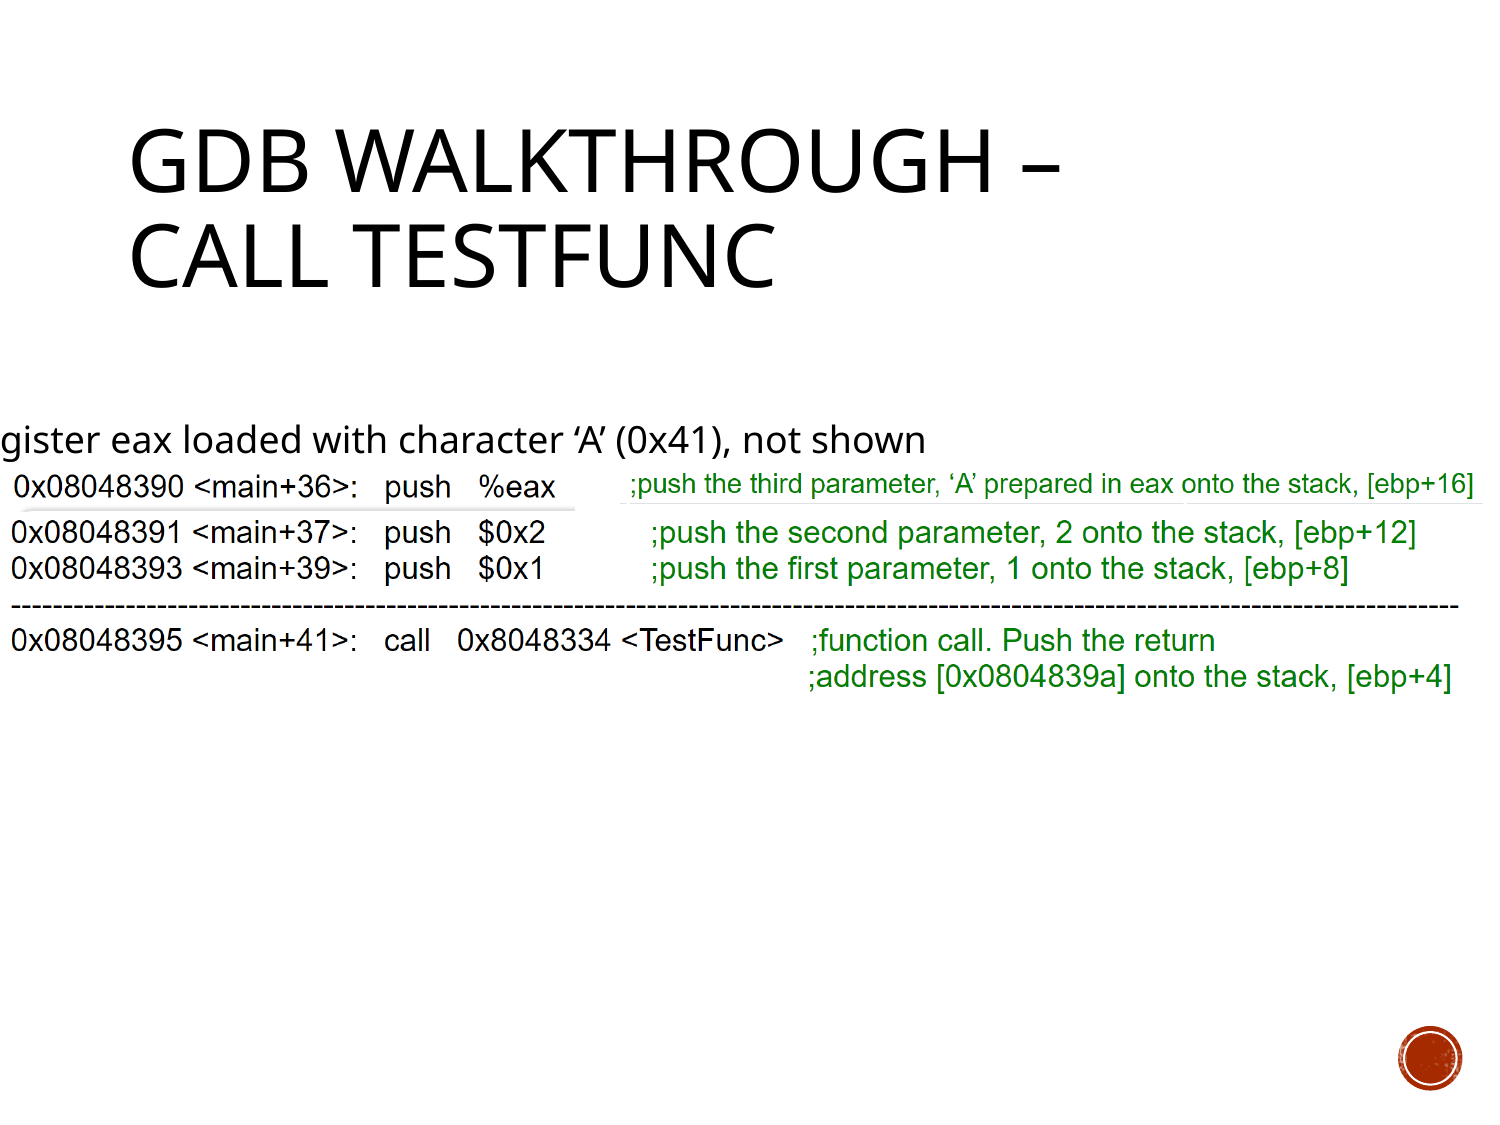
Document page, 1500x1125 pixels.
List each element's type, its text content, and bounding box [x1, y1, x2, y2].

picture [11, 452, 1471, 700]
picture [620, 450, 1483, 504]
title GDB Walkthrough – Call TestFunc [112, 79, 1388, 344]
text_box Register eax loaded with character ‘A’ (0x41), not shown [0, 408, 943, 469]
